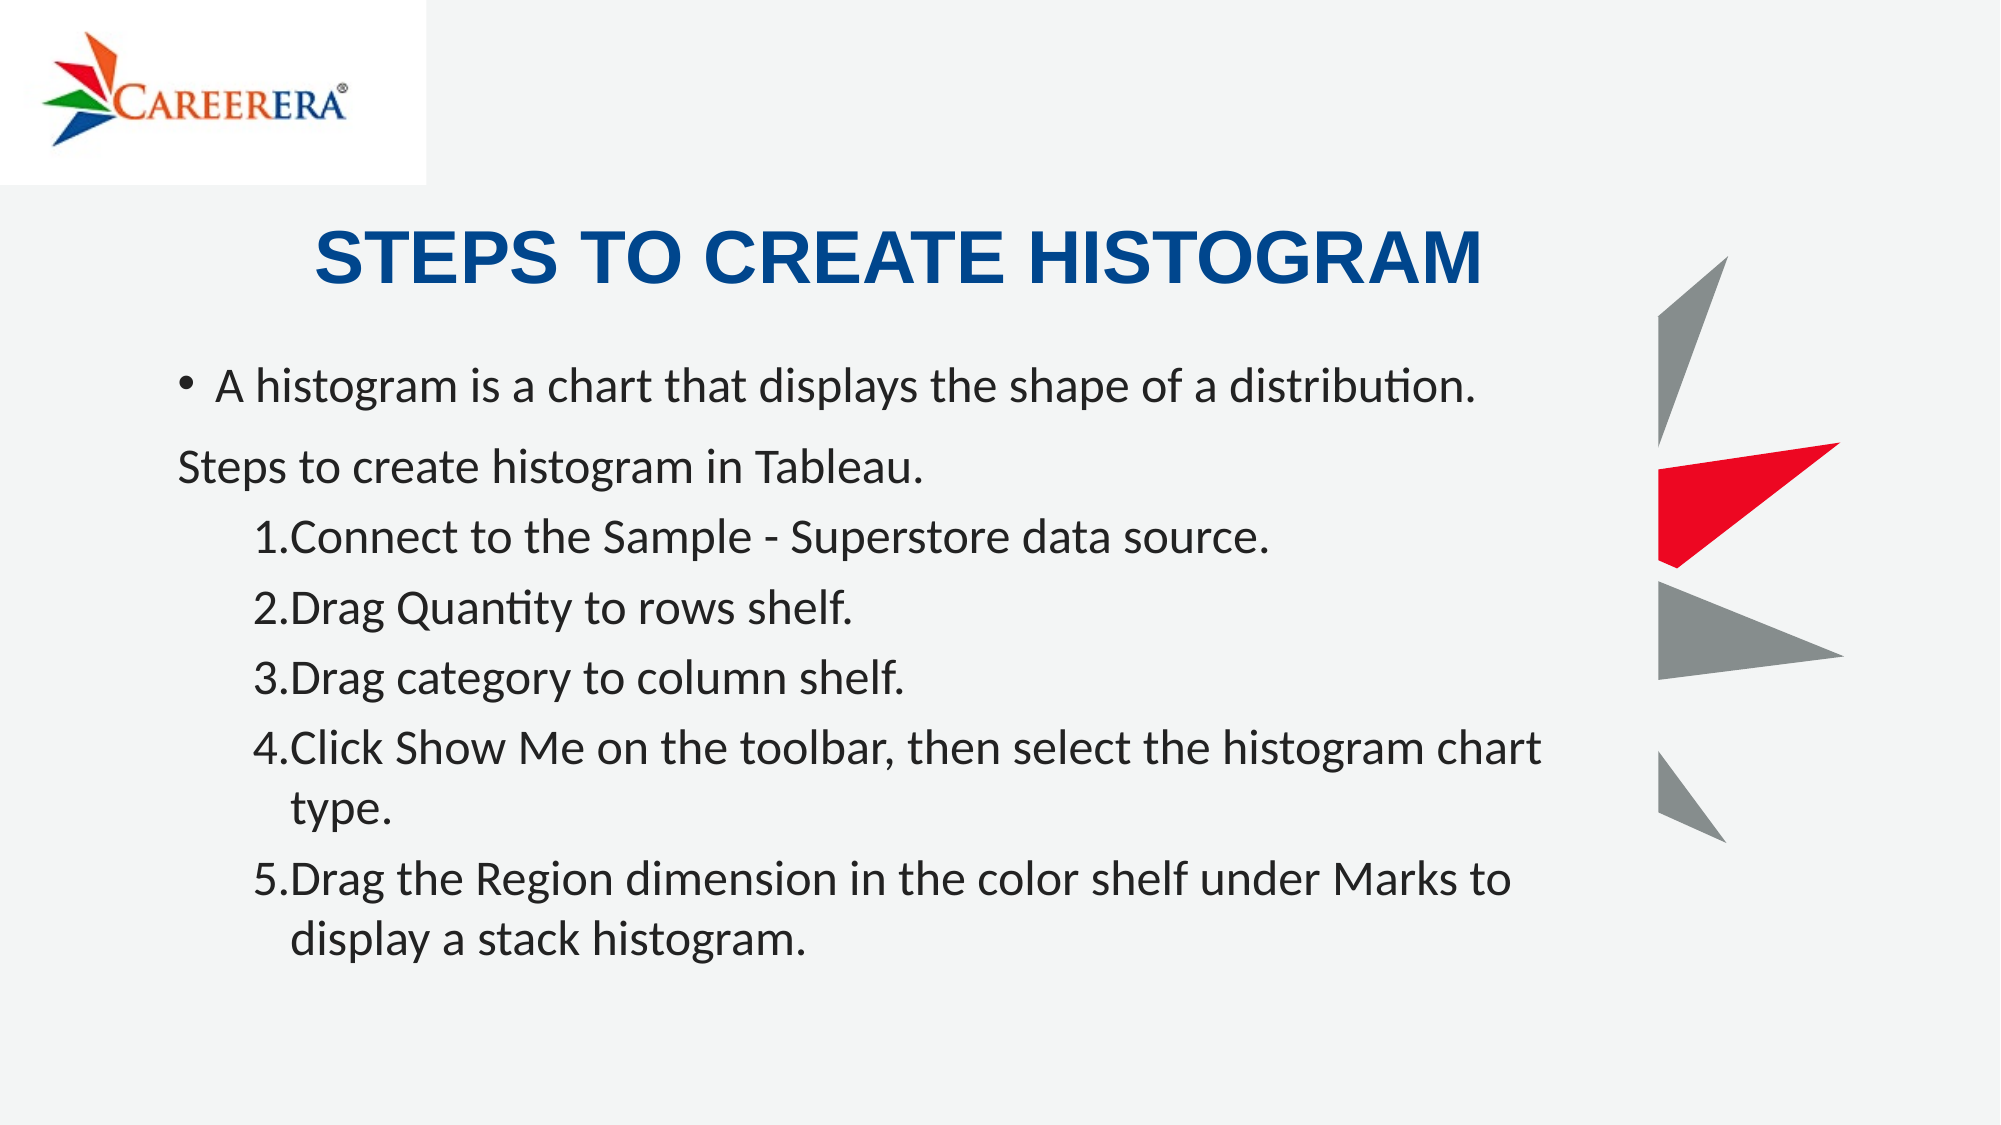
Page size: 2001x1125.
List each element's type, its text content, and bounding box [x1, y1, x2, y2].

list A histogram is a chart that displays the shape of a distribution. Steps to create histogram in Tableau. Connect to the Sample - Superstore data source. Drag Quantity to rows shelf. Drag category to column shelf. Click Show Me on the toolbar, then select the histogram chart type. Drag the Region dimension in the color shelf under Marks to display a stack histogram. [162, 316, 1622, 991]
picture [0, 0, 427, 186]
title STEPS TO CREATE HISTOGRAM [178, 215, 1622, 303]
